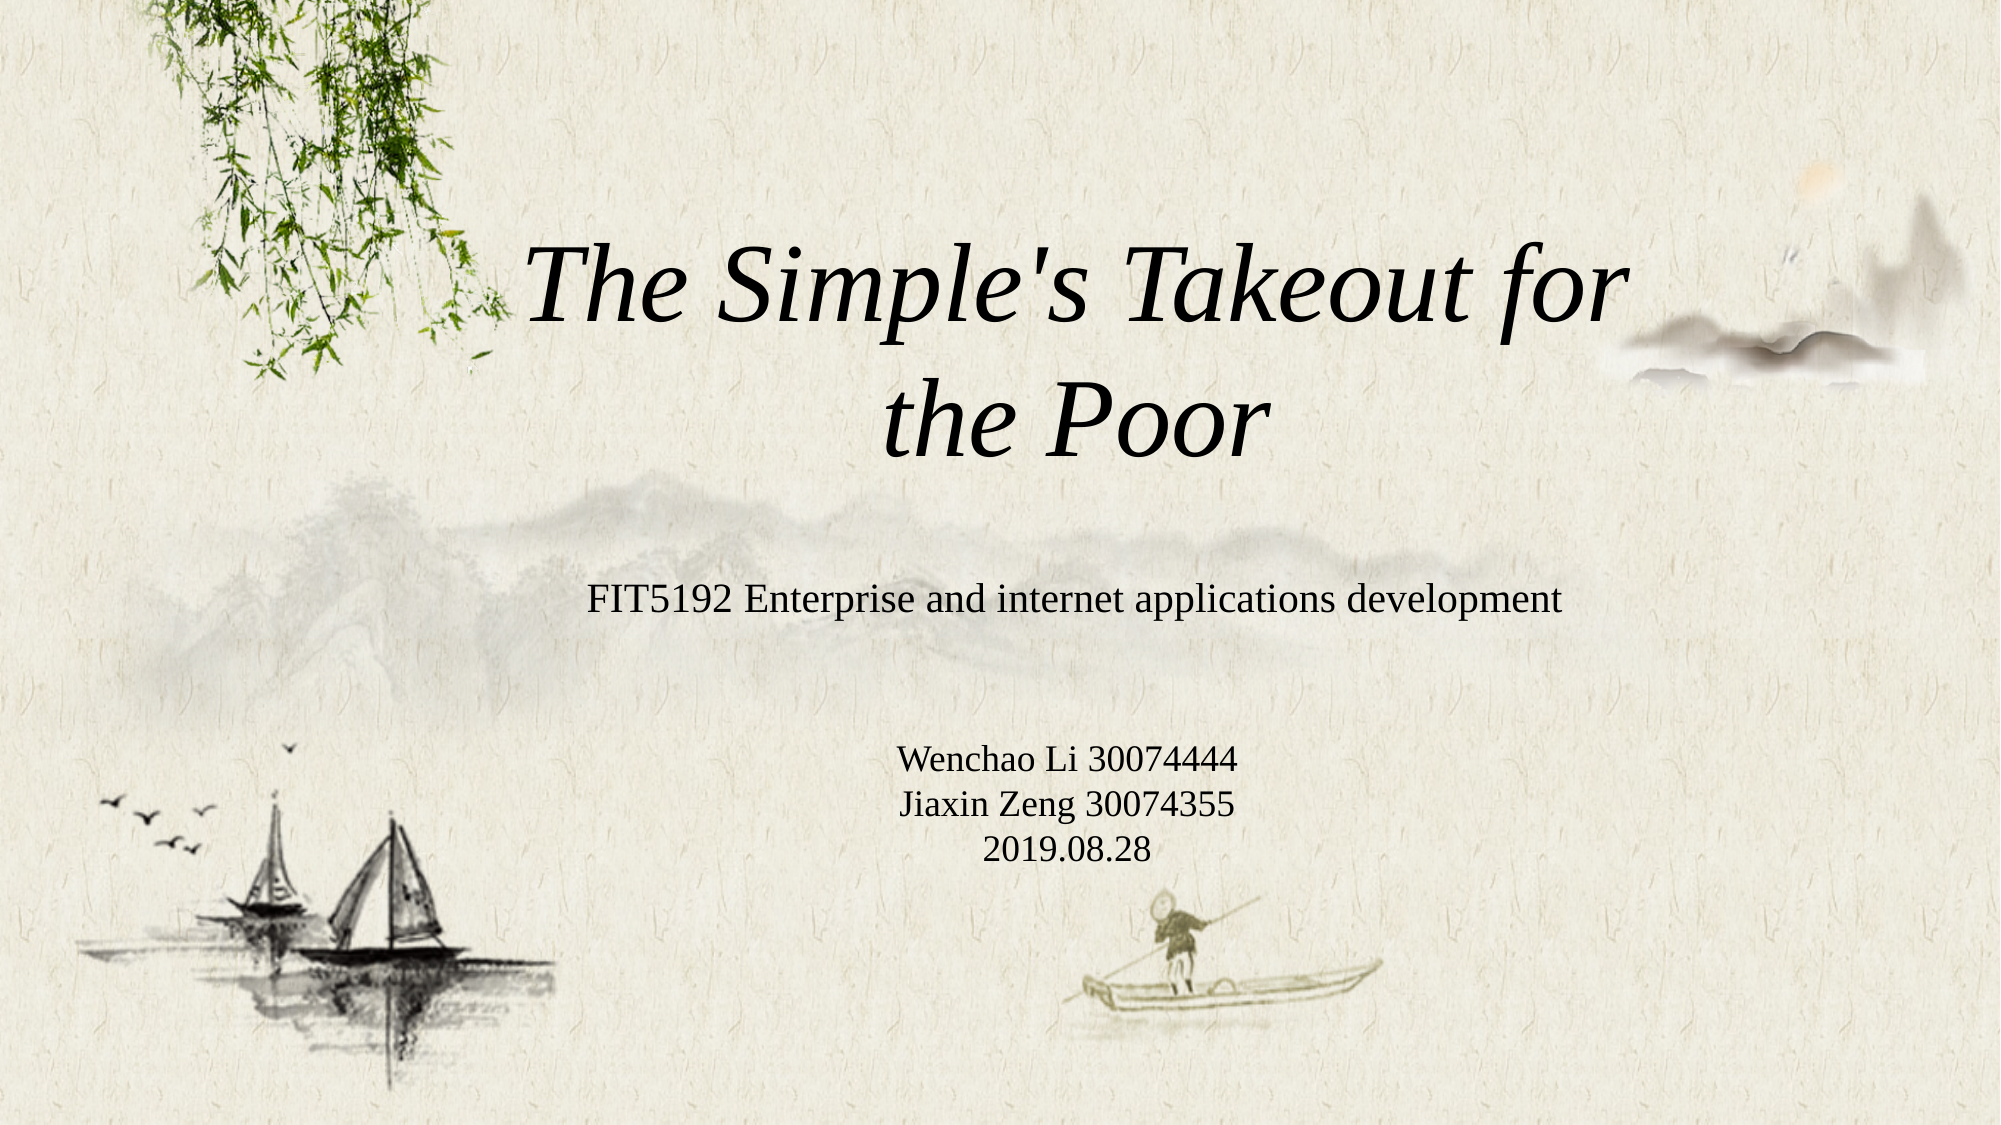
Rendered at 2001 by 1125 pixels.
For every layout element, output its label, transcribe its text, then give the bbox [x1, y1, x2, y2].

picture [0, 0, 2001, 1125]
text_box The Simple's Takeout for the Poor [566, 201, 1568, 400]
